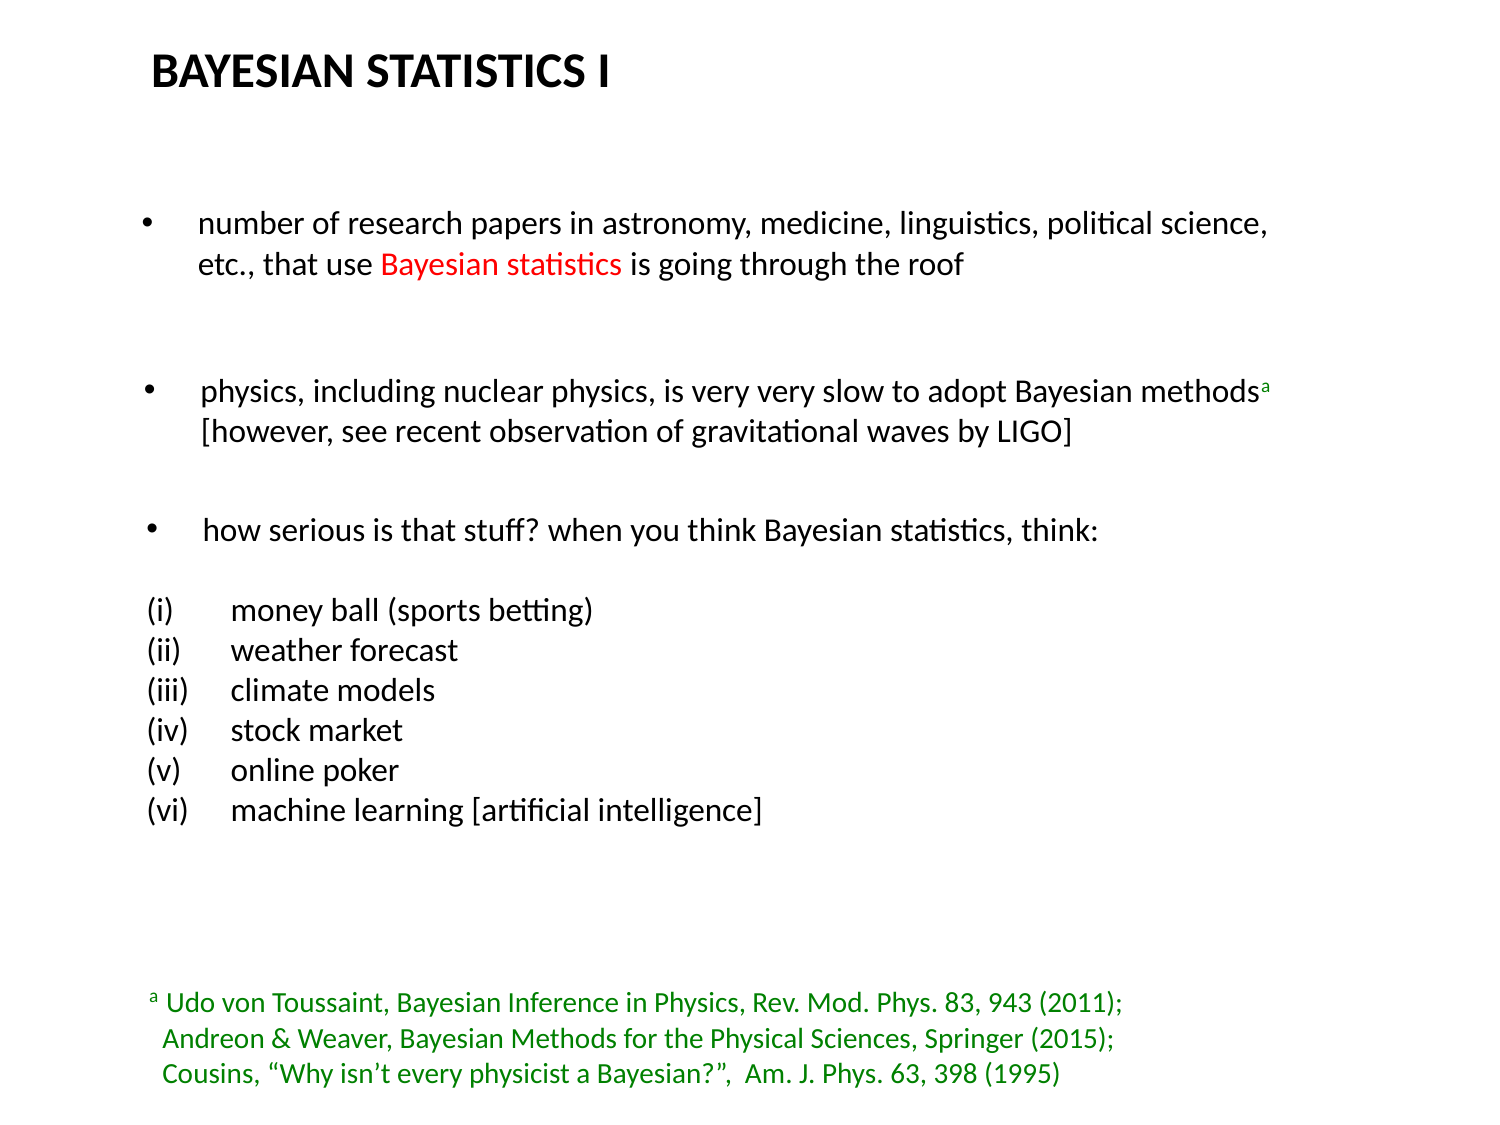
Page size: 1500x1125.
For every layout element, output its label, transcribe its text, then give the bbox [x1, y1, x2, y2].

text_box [123, 361, 1362, 1099]
text_box BAYESIAN STATISTICS I [136, 30, 626, 105]
text_box number of research papers in astronomy, medicine, linguistics, political science, etc., that use Bayesian statistics is going through the roof [126, 194, 1314, 289]
